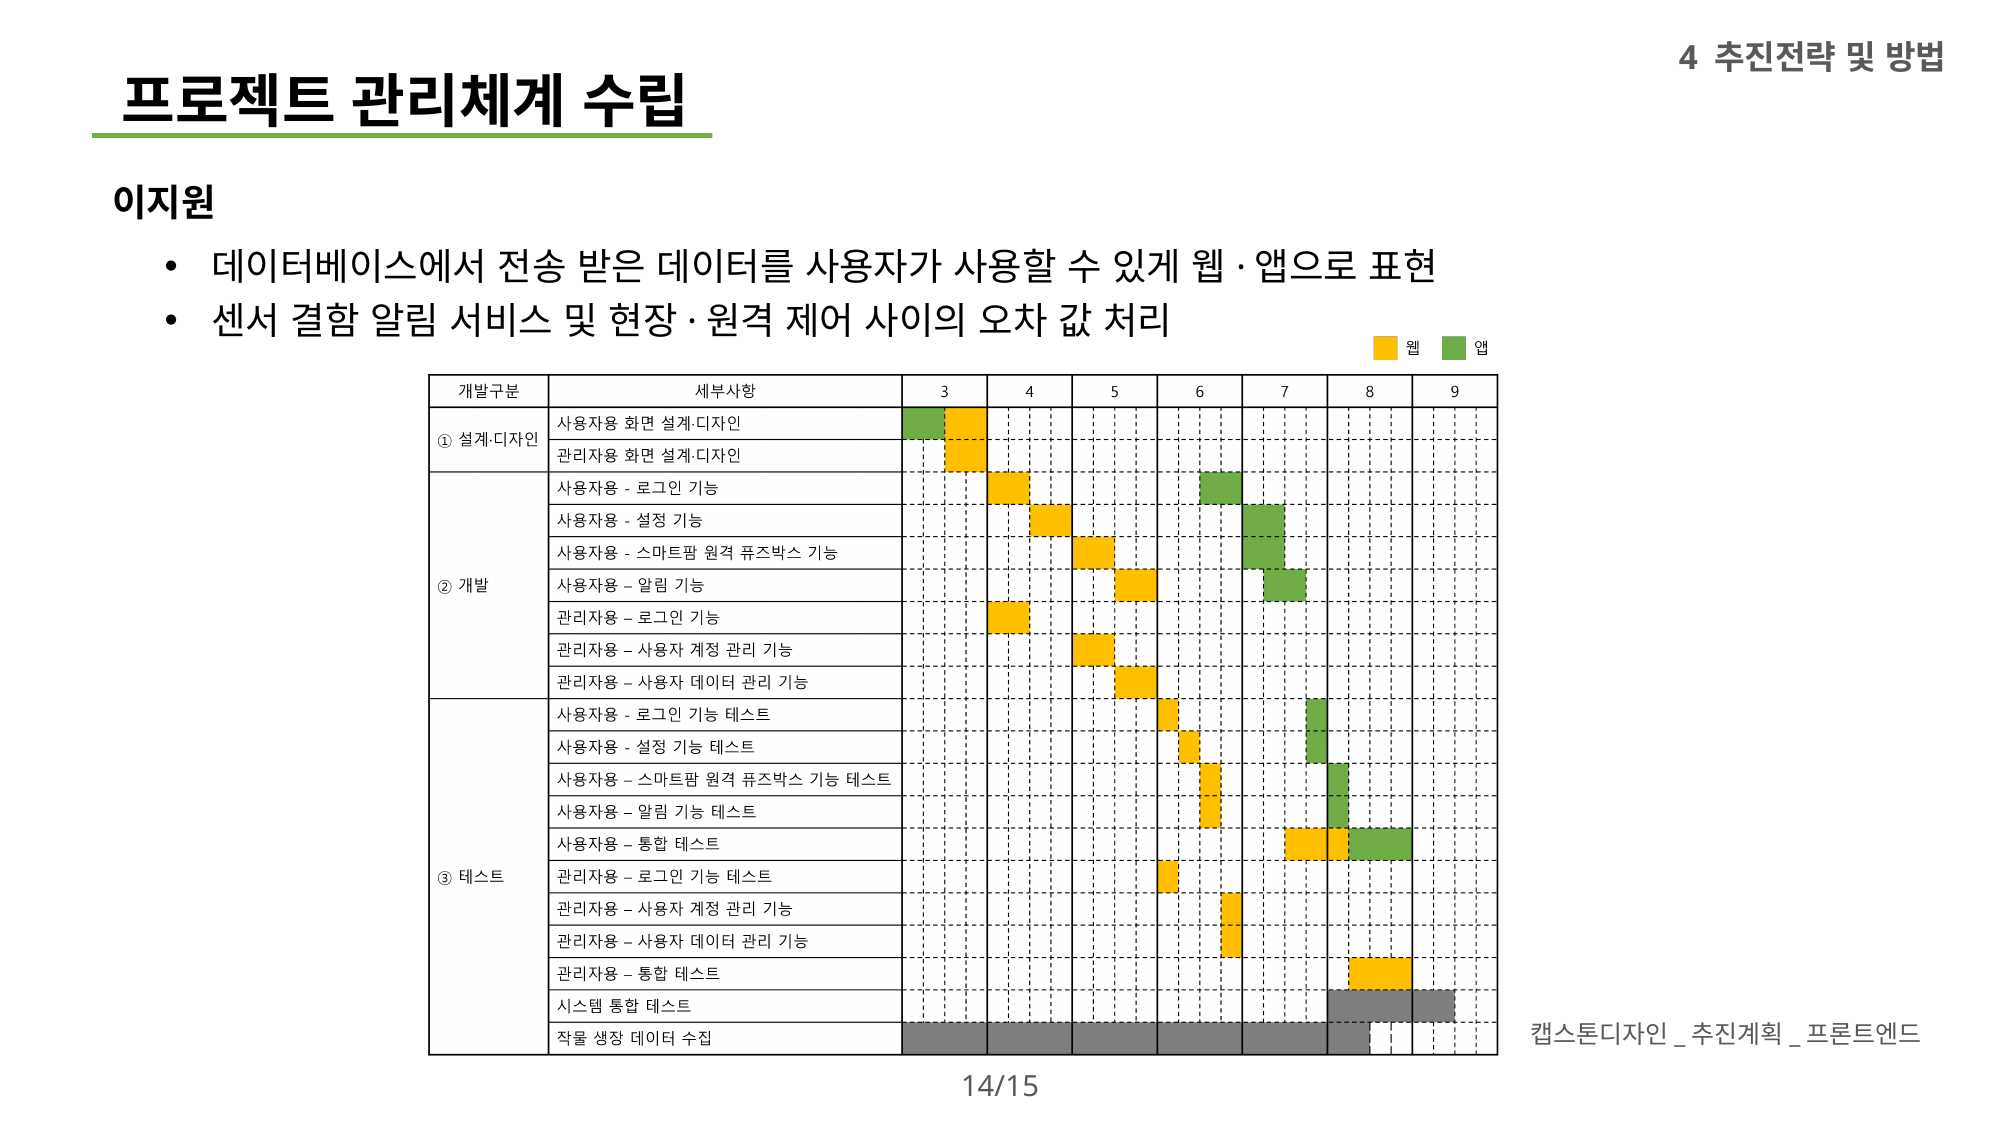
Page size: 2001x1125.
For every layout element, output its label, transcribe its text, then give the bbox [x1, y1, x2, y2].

picture [428, 334, 1499, 1057]
text_box 캡스톤디자인_추진계획_프론트엔드 [1515, 1011, 1937, 1057]
text_box [91, 132, 713, 139]
text_box 데이터베이스에서 전송 받은 데이터를 사용자가 사용할 수 있게 웹·앱으로 표현 센서 결함 알림 서비스 및 현장·원격 제어 사이의 오차 값 처리 [149, 235, 1453, 350]
text_box 프로젝트 관리체계 수립 [106, 57, 705, 132]
text_box 4 추진전략 및 방법 [1663, 29, 1962, 84]
text_box 이지원 [97, 172, 231, 232]
text_box 14/15 [946, 1059, 1054, 1110]
